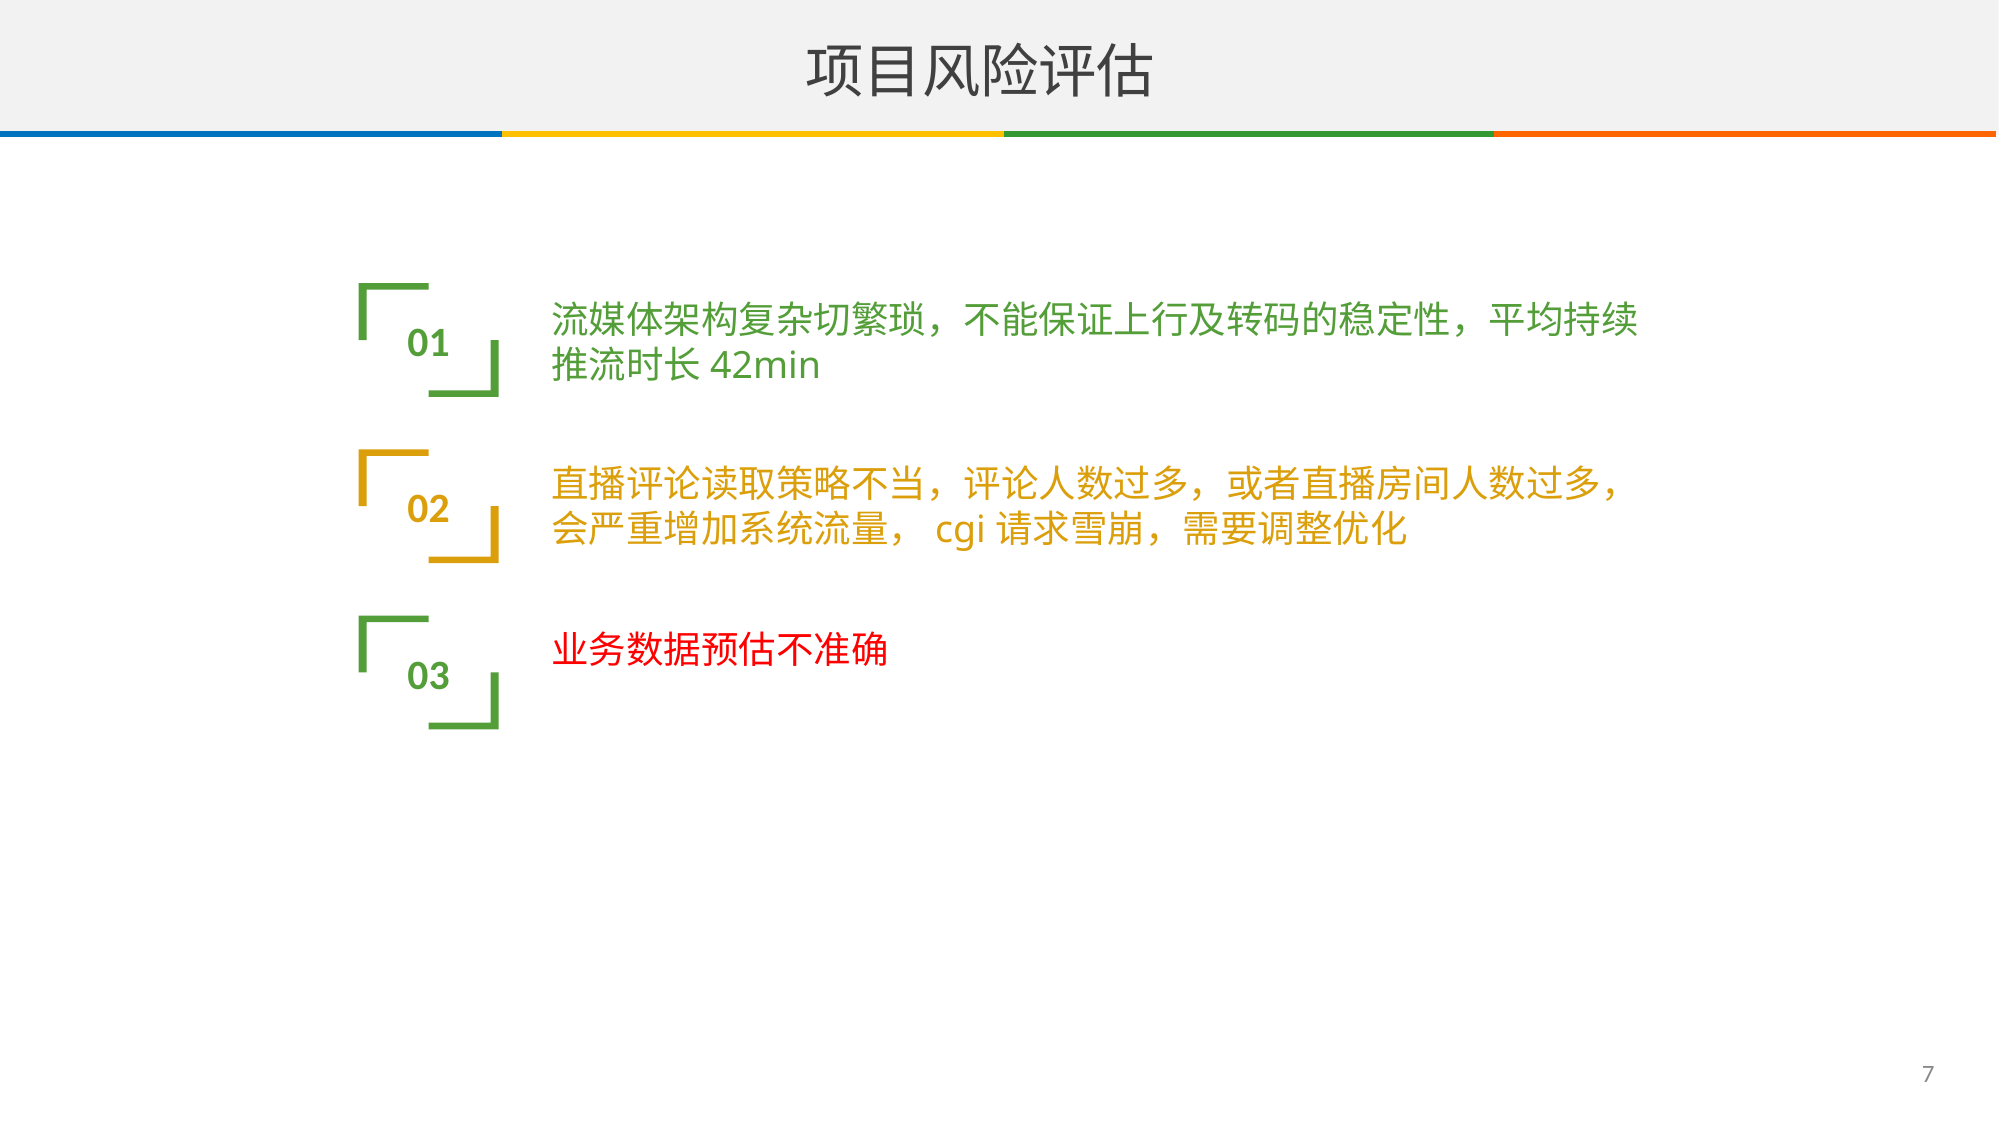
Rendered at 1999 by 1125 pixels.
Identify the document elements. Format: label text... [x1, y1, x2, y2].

slide_number 7 [1884, 1042, 1950, 1103]
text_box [358, 283, 1660, 730]
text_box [0, 0, 1999, 135]
